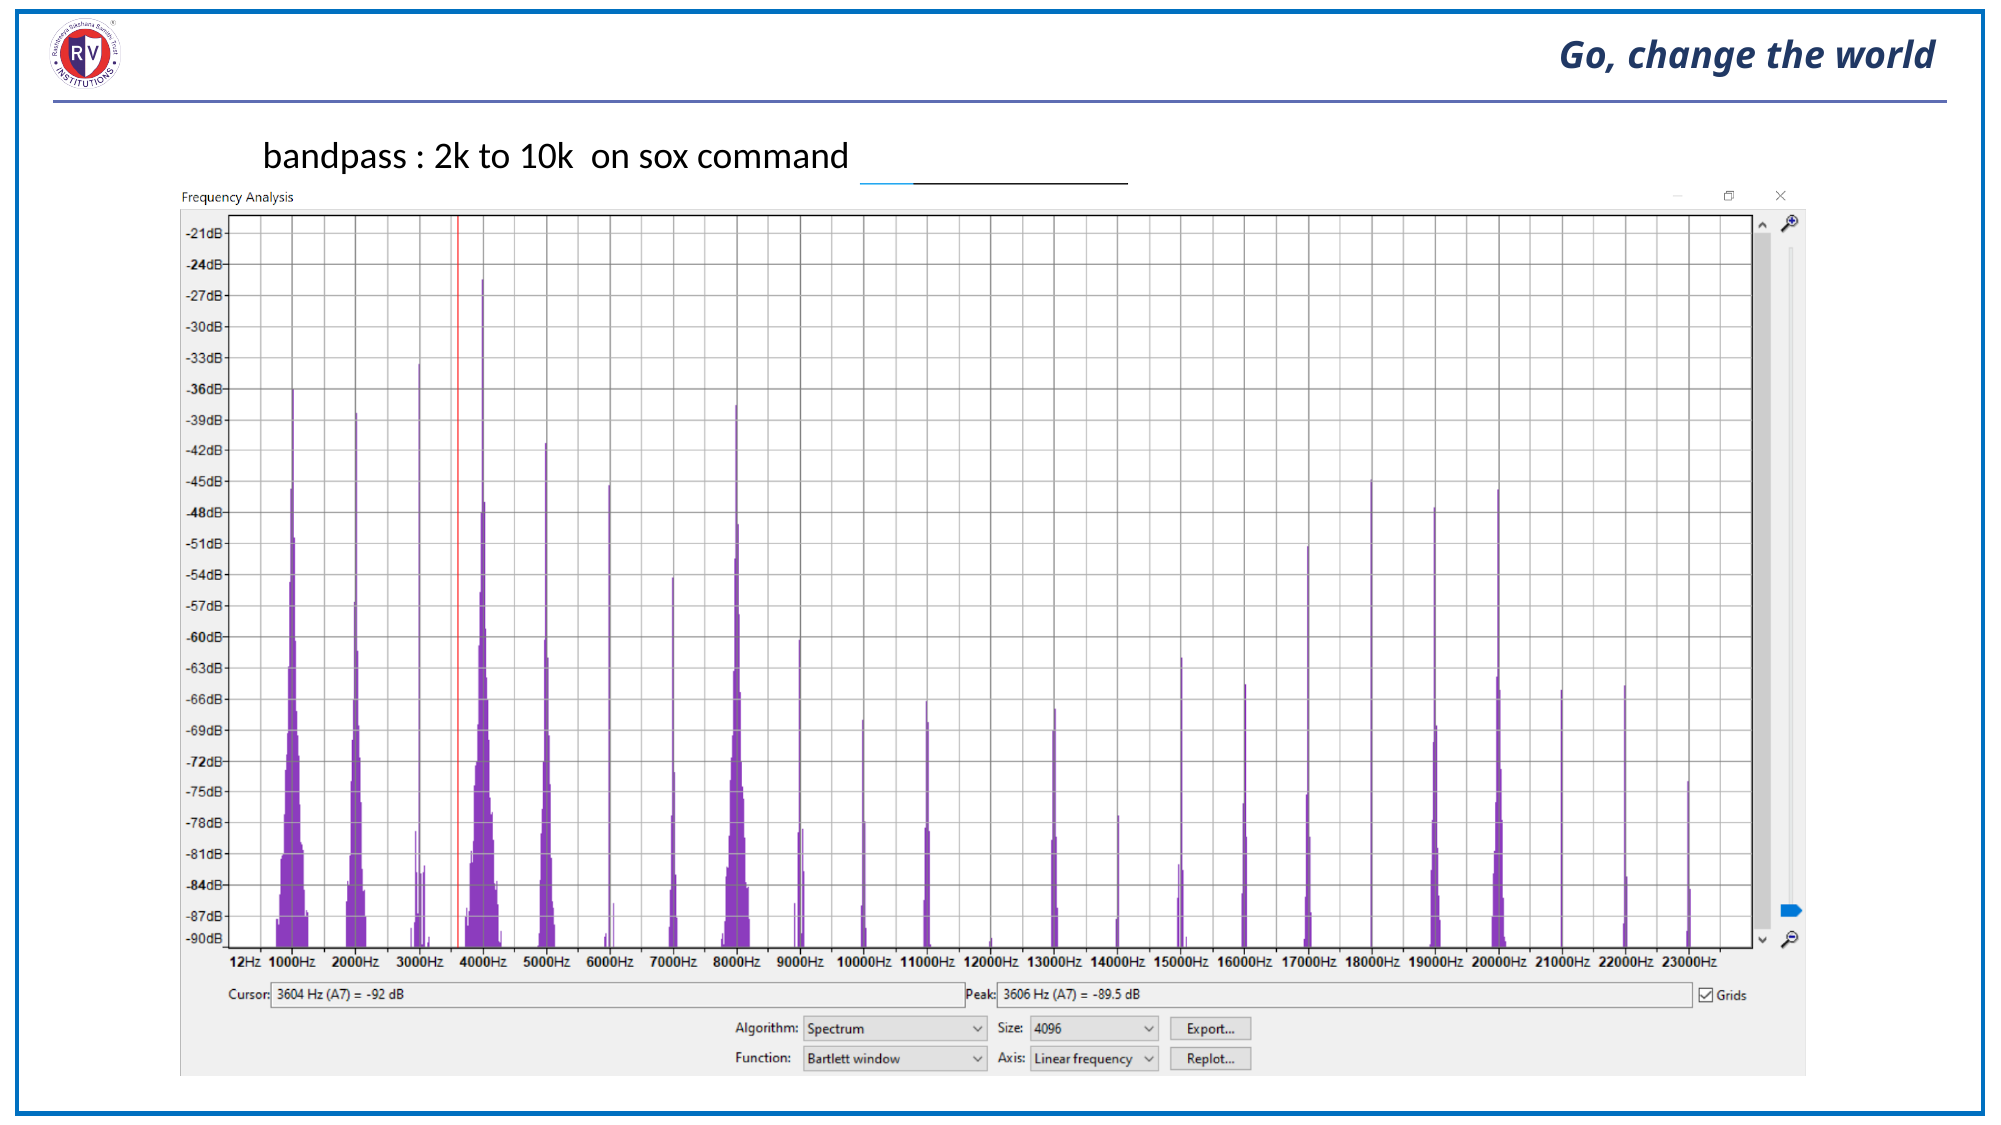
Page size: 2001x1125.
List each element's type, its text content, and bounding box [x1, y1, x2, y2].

picture [49, 18, 121, 89]
text_box bandpass : 2k to 10k on sox command [255, 123, 1731, 182]
picture [180, 183, 1806, 1077]
